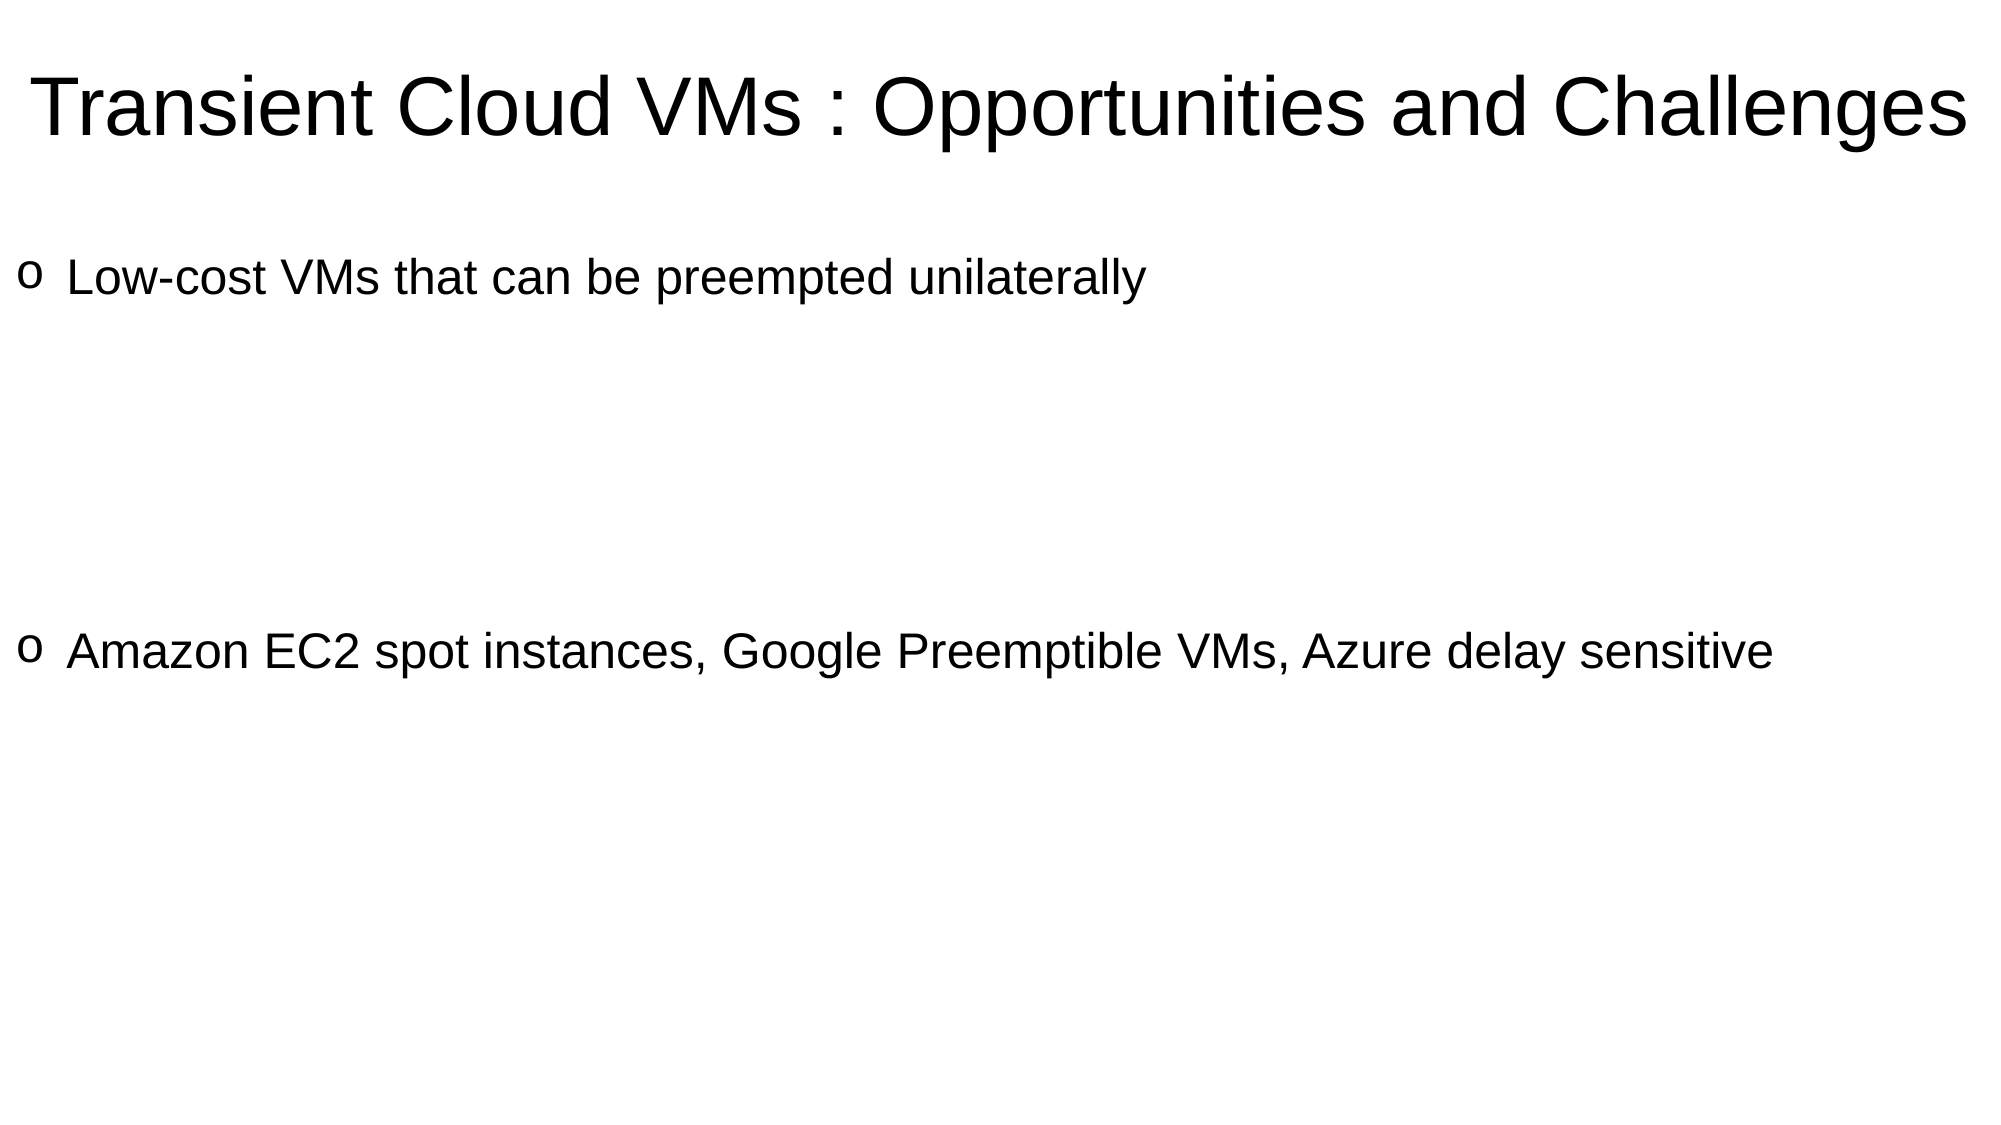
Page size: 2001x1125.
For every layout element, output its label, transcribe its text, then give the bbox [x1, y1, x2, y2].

title Transient Cloud VMs : Opportunities and Challenges [0, 0, 2000, 218]
list Low-cost VMs that can be preempted unilaterally Amazon EC2 spot instances, Google Preemptible VMs, Azure delay sensitive [0, 243, 2000, 1085]
